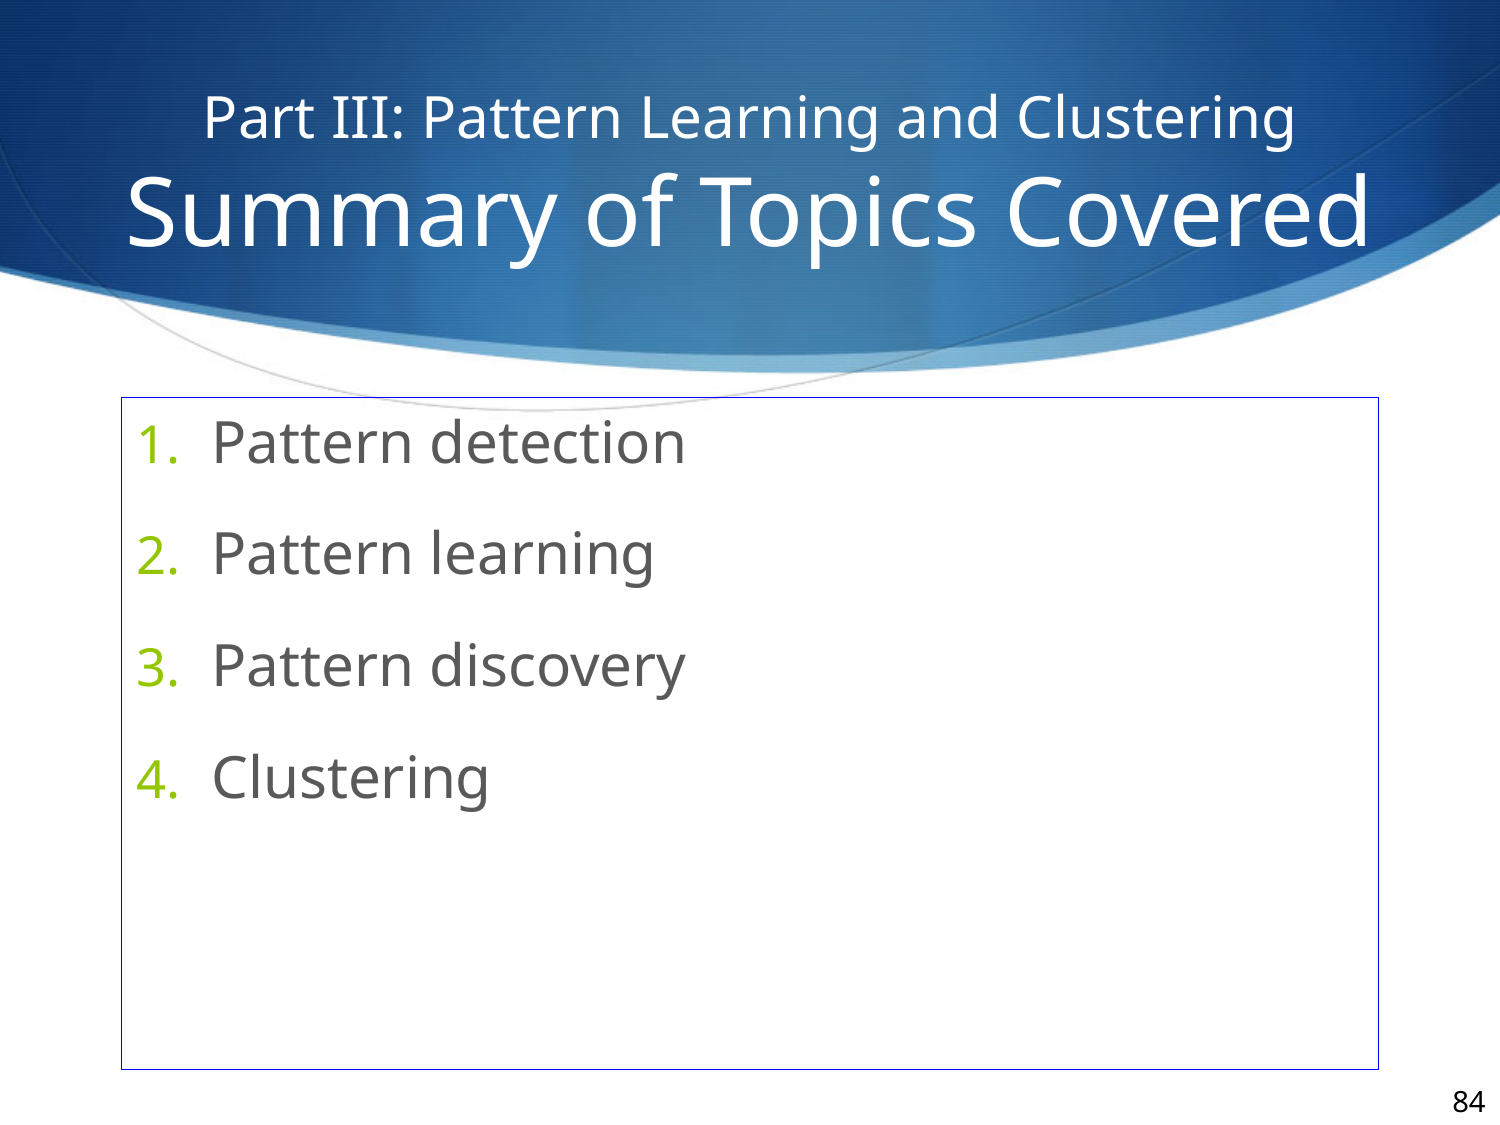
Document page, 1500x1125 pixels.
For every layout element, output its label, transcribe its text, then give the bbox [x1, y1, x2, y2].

list Pattern detection Pattern learning Pattern discovery Clustering [121, 397, 1379, 1070]
picture [0, 0, 1500, 1125]
title Part III: Pattern Learning and Clustering Summary of Topics Covered [75, 56, 1425, 289]
slide_number 84 [1437, 1075, 1500, 1125]
